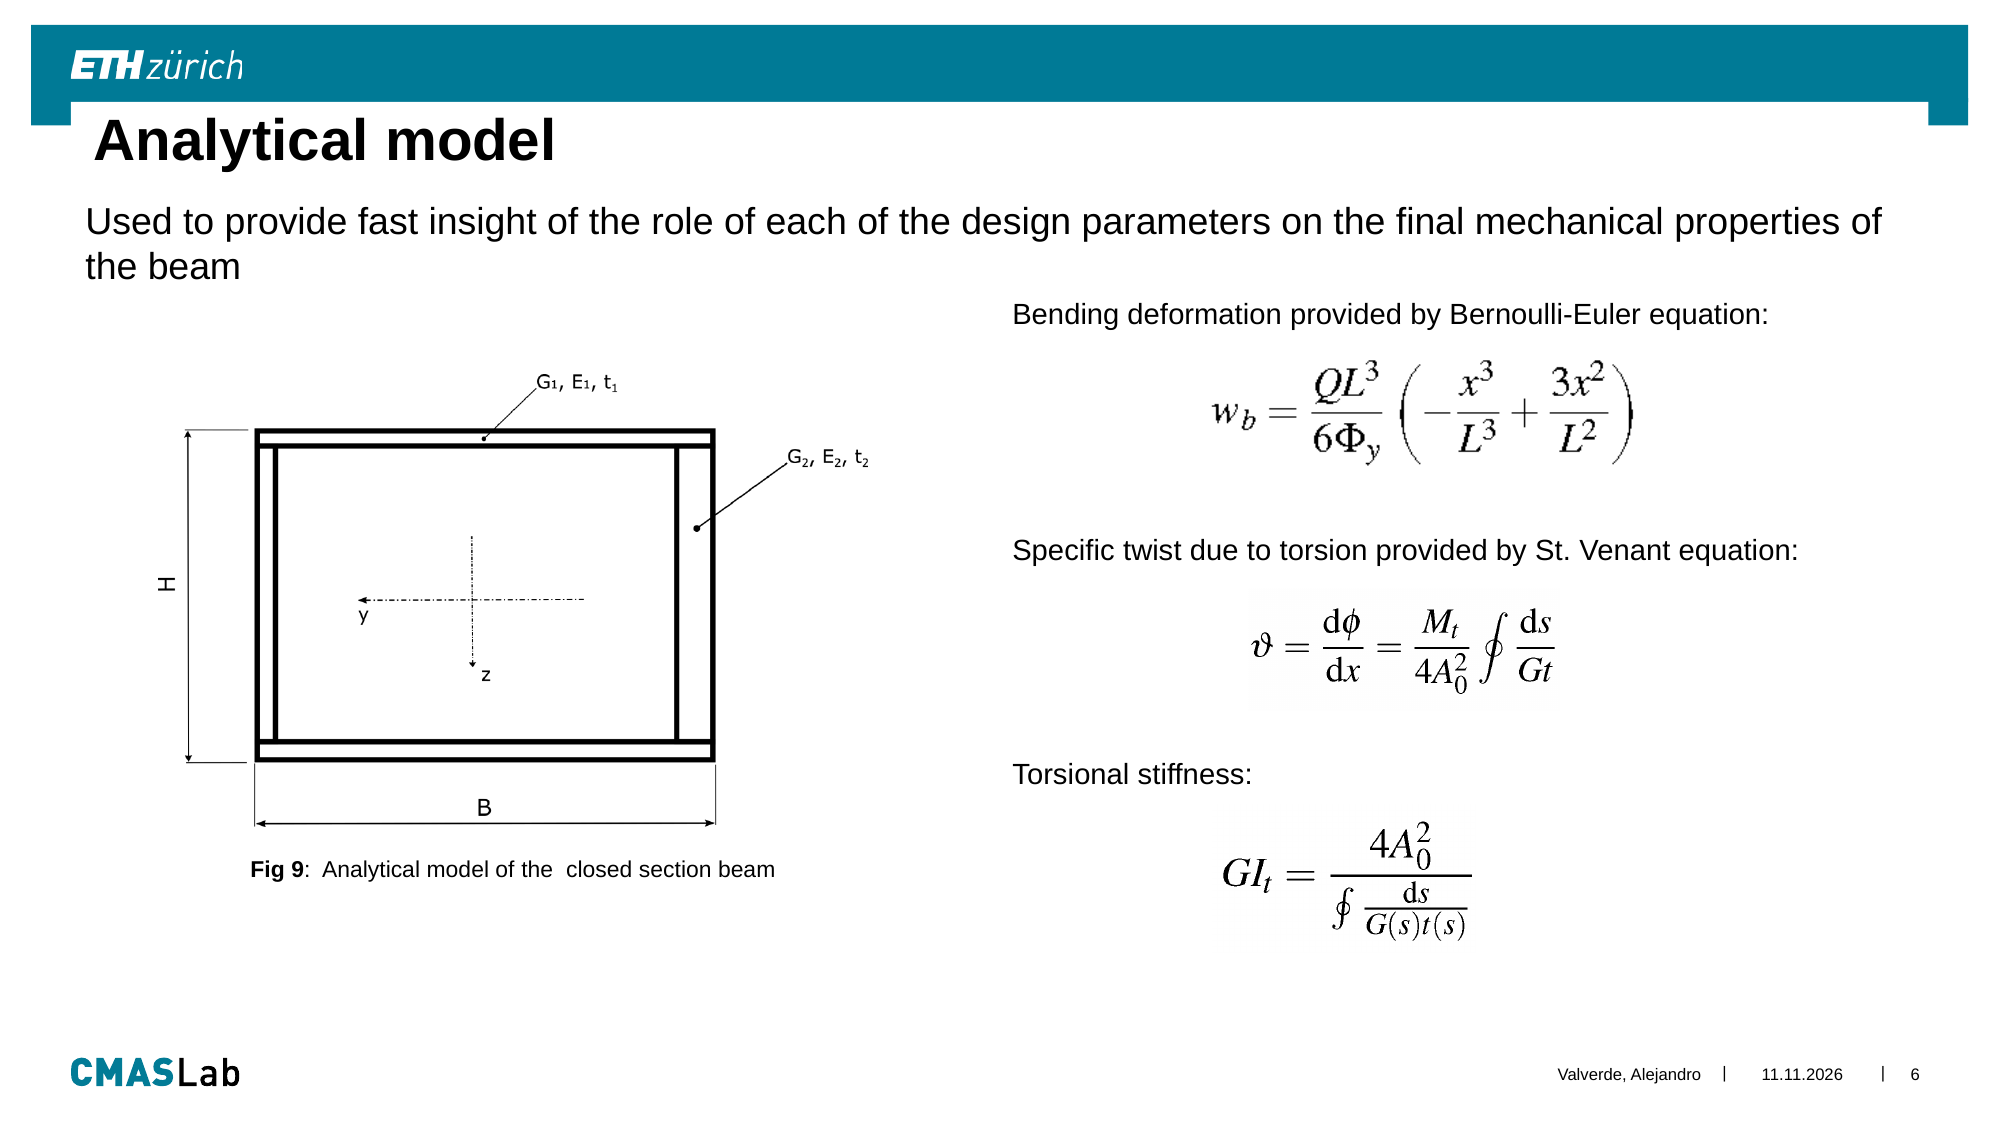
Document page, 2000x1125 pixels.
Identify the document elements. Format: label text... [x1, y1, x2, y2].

text_box Specific twist due to torsion provided by St. Venant equation: [997, 523, 1832, 574]
text_box Bending deformation provided by Bernoulli-Euler equation: [997, 288, 1832, 339]
picture [158, 374, 868, 827]
footer Valverde, Alejandro [999, 1034, 1702, 1112]
picture [1248, 587, 1560, 712]
text_box Fig 9: Analytical model of the closed section beam [144, 847, 882, 890]
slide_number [1735, 1034, 1870, 1112]
picture [1212, 804, 1476, 953]
slide_number 6 [1886, 1034, 1945, 1112]
text_box Torsional stiffness: [997, 747, 1832, 798]
title Analytical model [70, 101, 1929, 176]
text_box Used to provide fast insight of the role of each of the design parameters on the final mechanical properties of the beam [70, 189, 1934, 295]
picture [1193, 345, 1644, 473]
